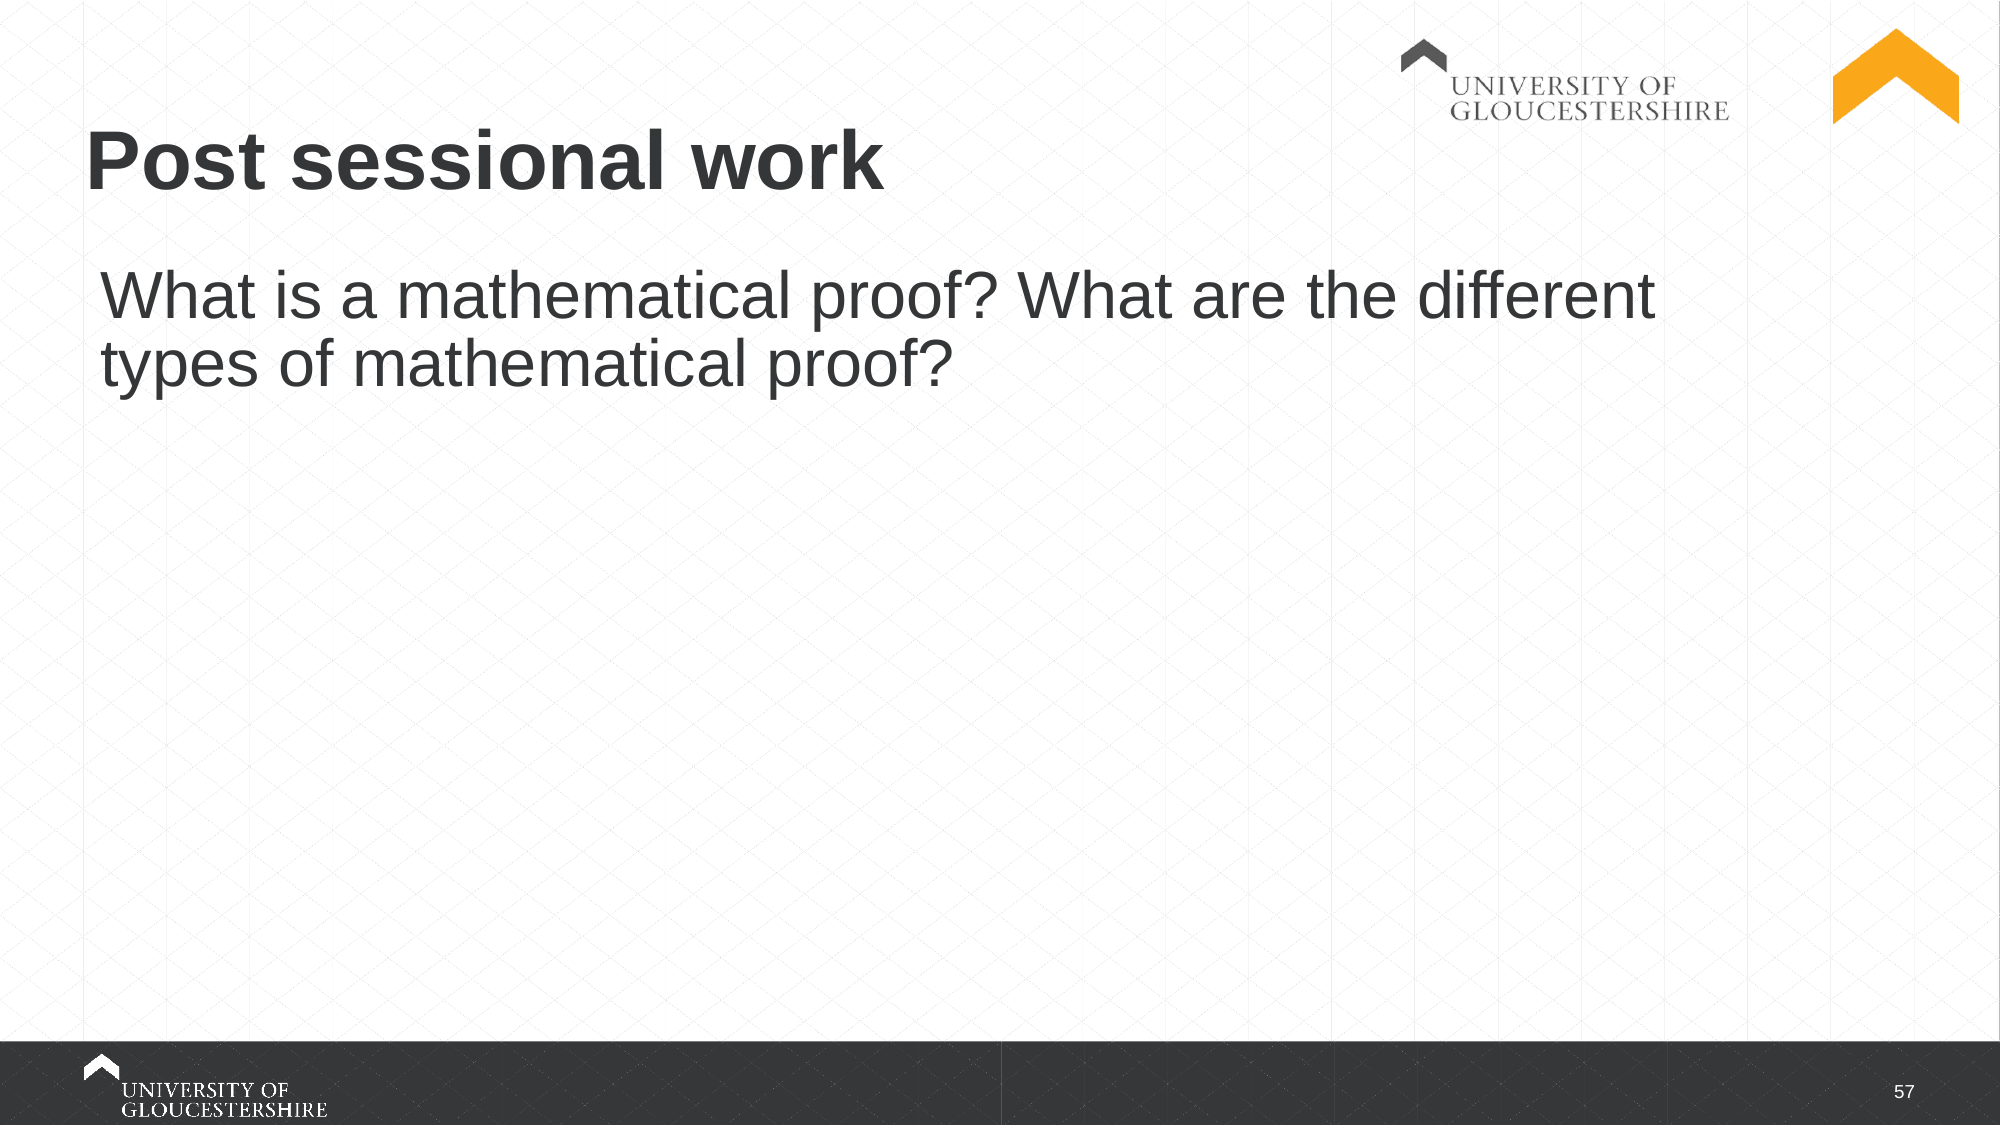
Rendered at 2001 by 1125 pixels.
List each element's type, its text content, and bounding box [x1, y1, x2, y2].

picture [0, 1, 2001, 1125]
list What is a mathematical proof? What are the different types of mathematical proof? [85, 256, 1834, 973]
title Post sessional work [85, 138, 983, 256]
